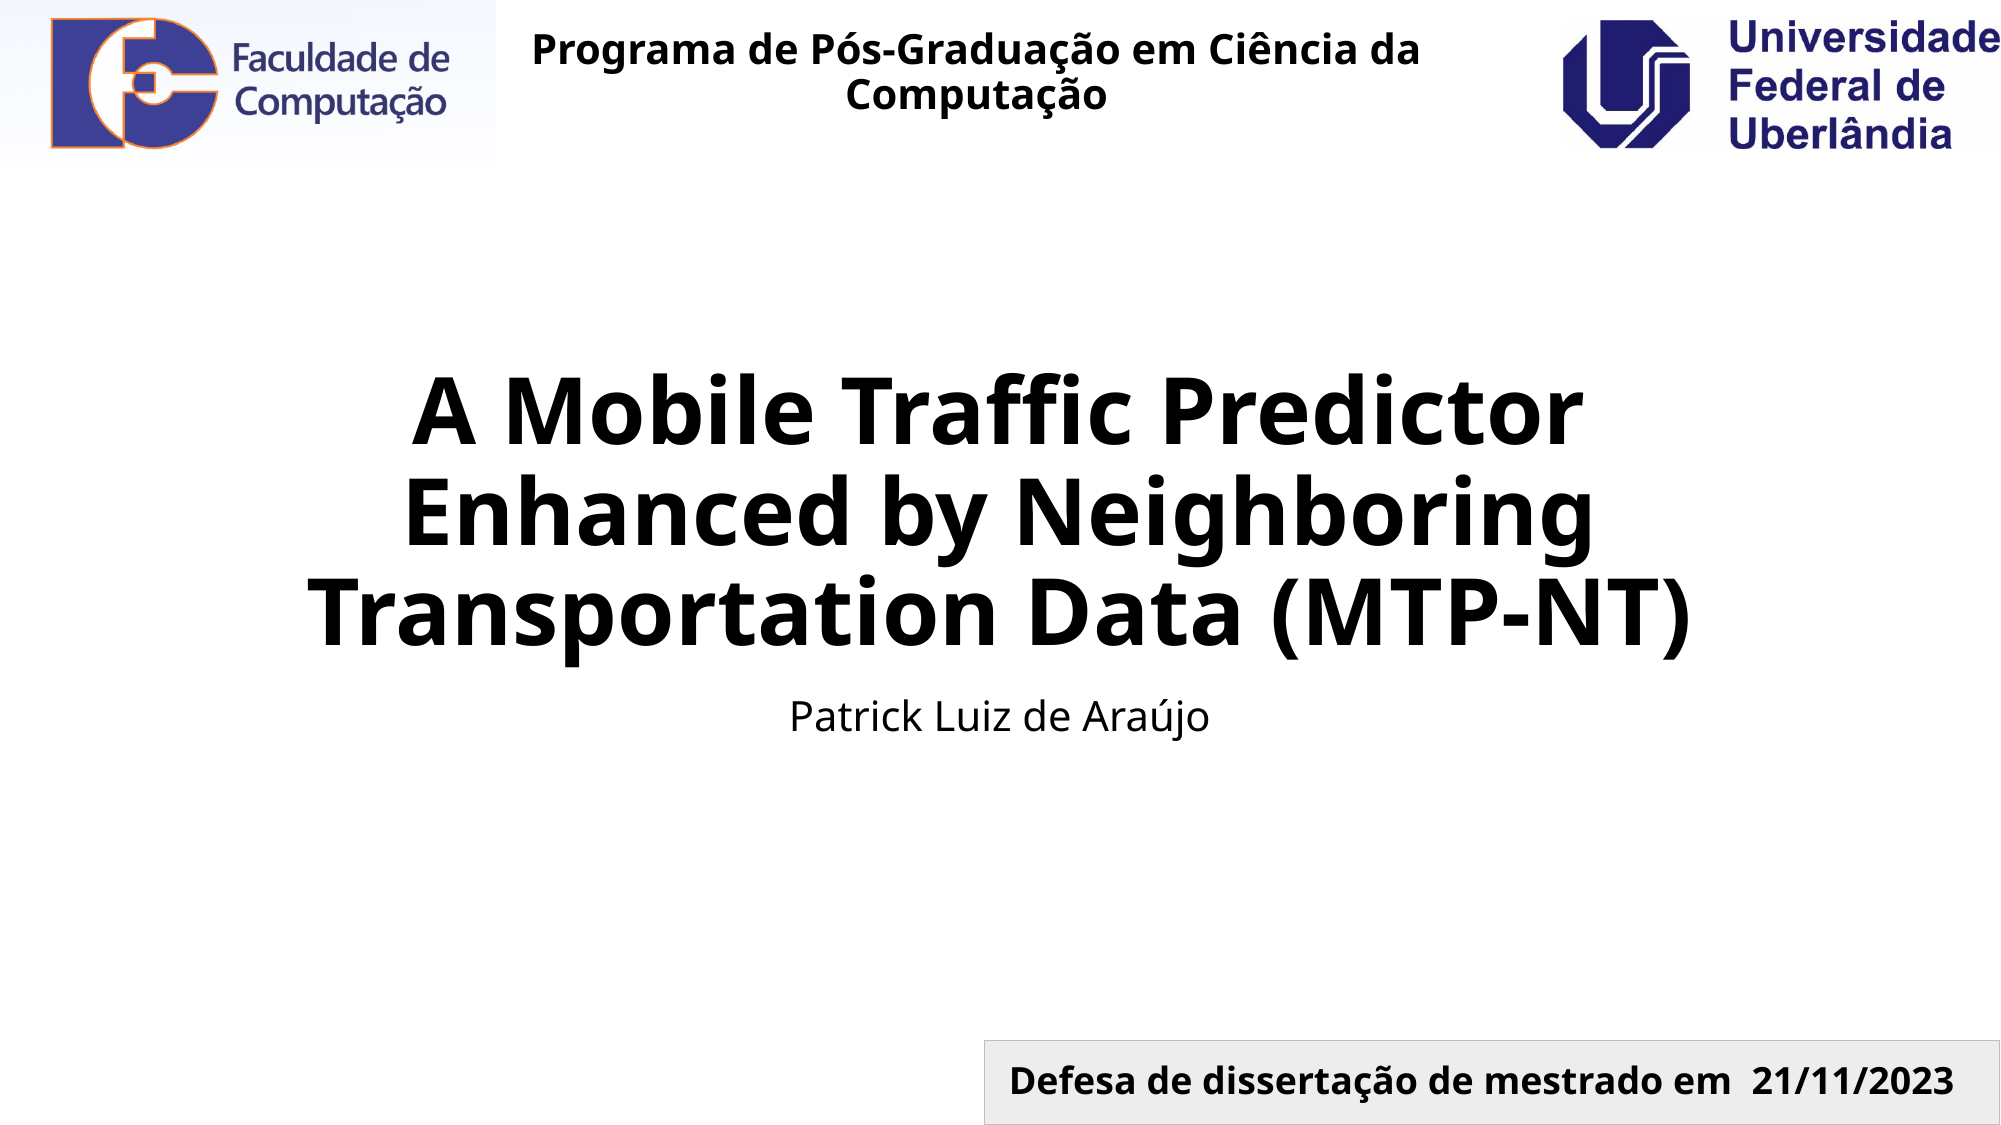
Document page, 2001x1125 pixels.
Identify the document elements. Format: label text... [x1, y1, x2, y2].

picture [1563, 20, 2000, 149]
title A Mobile Traffic Predictor Enhanced by Neighboring Transportation Data (MTP-NT) [249, 281, 1750, 673]
text_box Defesa de dissertação de mestrado em 21/11/2023 [984, 1040, 2000, 1125]
text_box Programa de Pós-Graduação em Ciência da Computação [496, 20, 1492, 168]
subtitle Patrick Luiz de Araújo [249, 687, 1750, 960]
picture [0, 0, 496, 169]
